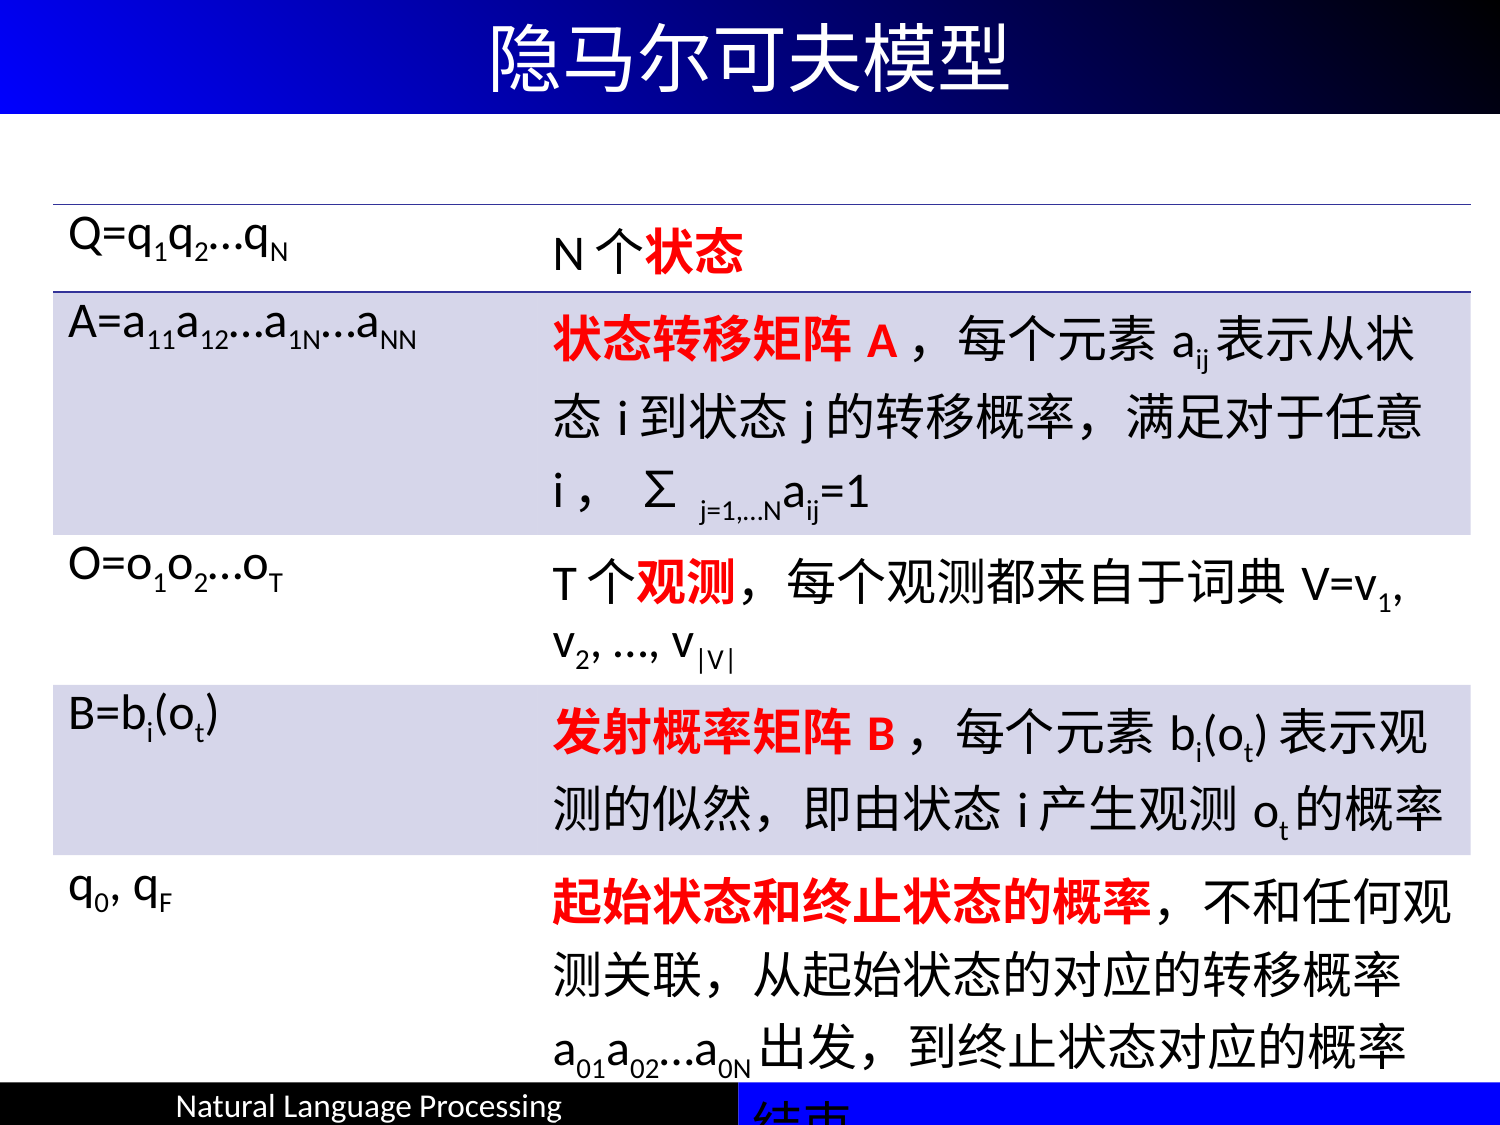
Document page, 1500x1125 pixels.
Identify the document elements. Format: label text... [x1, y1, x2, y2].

table_cell T个观测，每个观测都来自于词典V=v1, v2, …, v|V| [538, 535, 1471, 685]
table_header N个状态 [538, 205, 1471, 291]
table_cell 发射概率矩阵B，每个元素bi(ot)表示观测的似然，即由状态i产生观测ot的概率 [538, 685, 1471, 855]
table_cell q0, qF [53, 855, 538, 1125]
table_cell 起始状态和终止状态的概率，不和任何观测关联，从起始状态的对应的转移概率a01a02…a0N出发，到终止状态对应的概率a1Fa2F…aNF结束 [538, 855, 1471, 1125]
text_box 隐马尔可夫模型 [0, 0, 1500, 114]
table_cell B=bi(ot) [53, 685, 538, 855]
table_header Q=q1q2…qN [53, 205, 538, 291]
table_cell O=o1o2…oT [53, 535, 538, 685]
table_cell A=a11a12…a1N…aNN [53, 293, 538, 535]
table_cell 状态转移矩阵A，每个元素aij表示从状态i到状态j的转移概率，满足对于任意i， ∑j=1,…Naij=1 [538, 293, 1471, 535]
